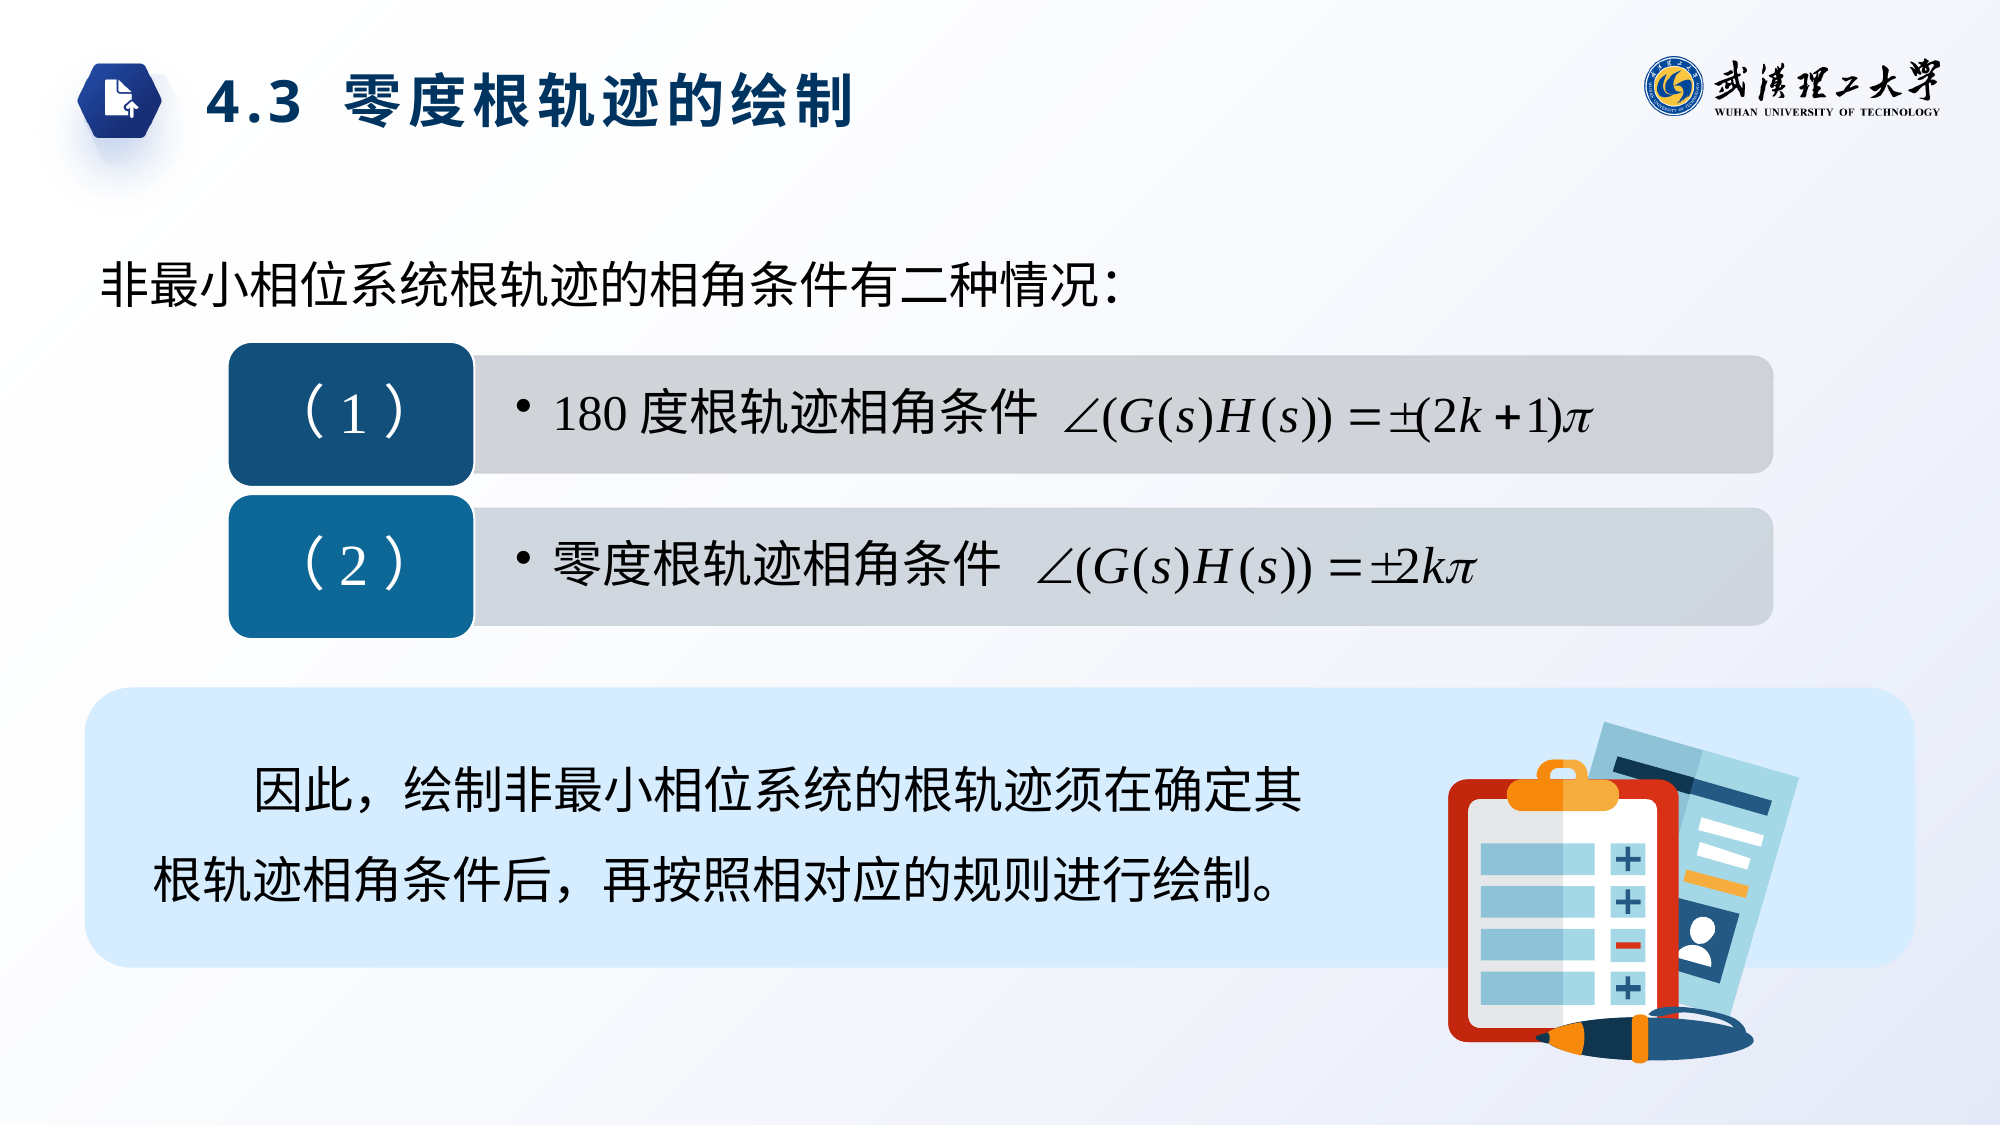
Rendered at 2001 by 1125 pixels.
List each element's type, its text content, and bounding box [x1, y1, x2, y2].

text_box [1055, 386, 1604, 454]
picture [0, 0, 2000, 1125]
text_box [165, 341, 1835, 640]
list 4.3 零度根轨迹的绘制 [191, 56, 1624, 143]
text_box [1028, 536, 1487, 606]
text_box 因此，绘制非最小相位系统的根轨迹须在确定其根轨迹相角条件后，再按照相对应的规则进行绘制。 [137, 721, 1365, 917]
text_box 非最小相位系统根轨迹的相角条件有二种情况： [84, 186, 1313, 322]
text_box [83, 686, 1917, 969]
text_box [1448, 721, 1799, 1064]
